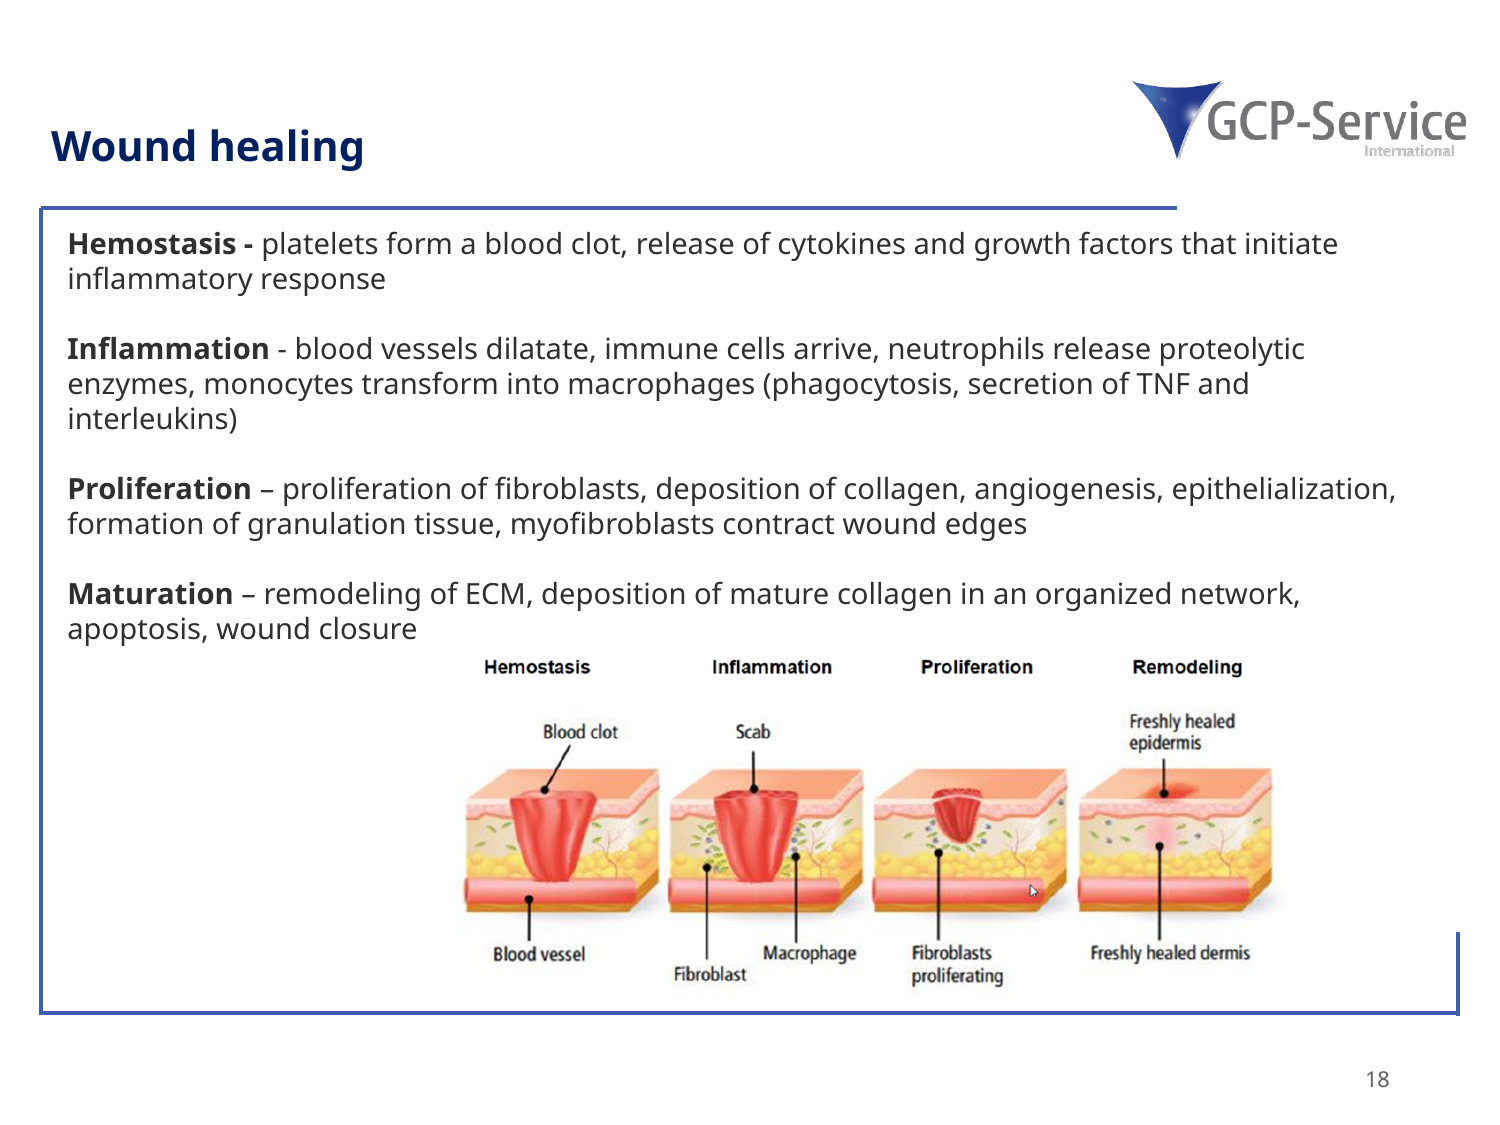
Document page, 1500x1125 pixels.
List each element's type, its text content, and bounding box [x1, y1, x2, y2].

picture [440, 647, 1292, 1010]
text_box Wound healing [36, 91, 1269, 178]
subtitle Hemostasis - platelets form a blood clot, release of cytokines and growth factors that initiate inflammatory response Inflammation - blood vessels dilatate, immune cells arrive, neutrophils release proteolytic enzymes, monocytes transform into macrophages (phagocytosis, secretion of TNF and interleukins) Proliferation – proliferation of fibroblasts, deposition of collagen, angiogenesis, epithelialization, formation of granulation tissue, myofibroblasts contract wound edges Maturation – remodeling of ECM, deposition of mature collagen in an organized network, apoptosis, wound closure [52, 217, 1442, 994]
slide_number 18 [1067, 1050, 1405, 1111]
picture [1132, 81, 1466, 160]
